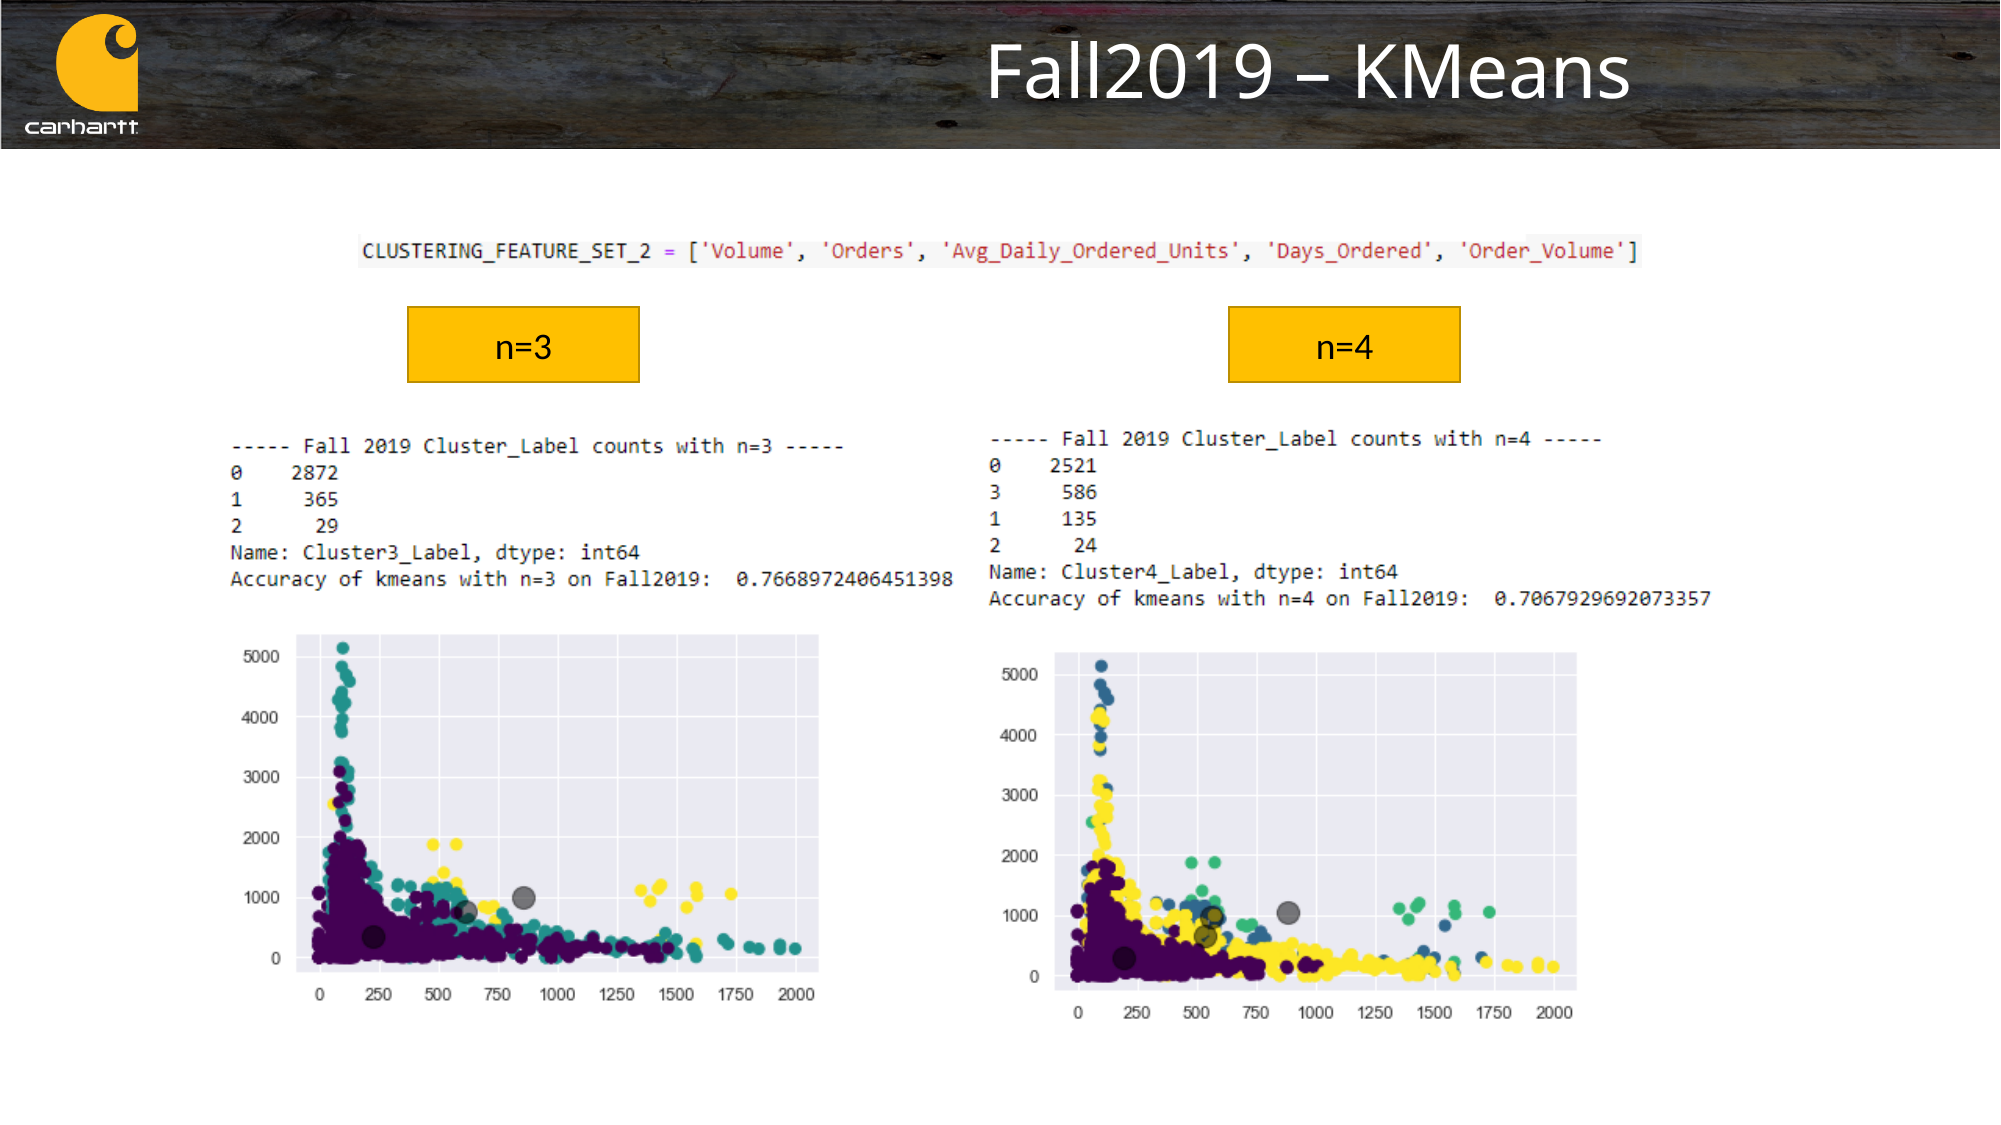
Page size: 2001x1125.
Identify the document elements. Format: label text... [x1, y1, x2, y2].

picture [0, 0, 2000, 149]
picture [358, 234, 1642, 268]
title Fall2019 – KMeans [969, 4, 2000, 144]
picture [212, 410, 1771, 1044]
text_box n=3 [407, 306, 640, 383]
text_box n=4 [1228, 306, 1461, 383]
